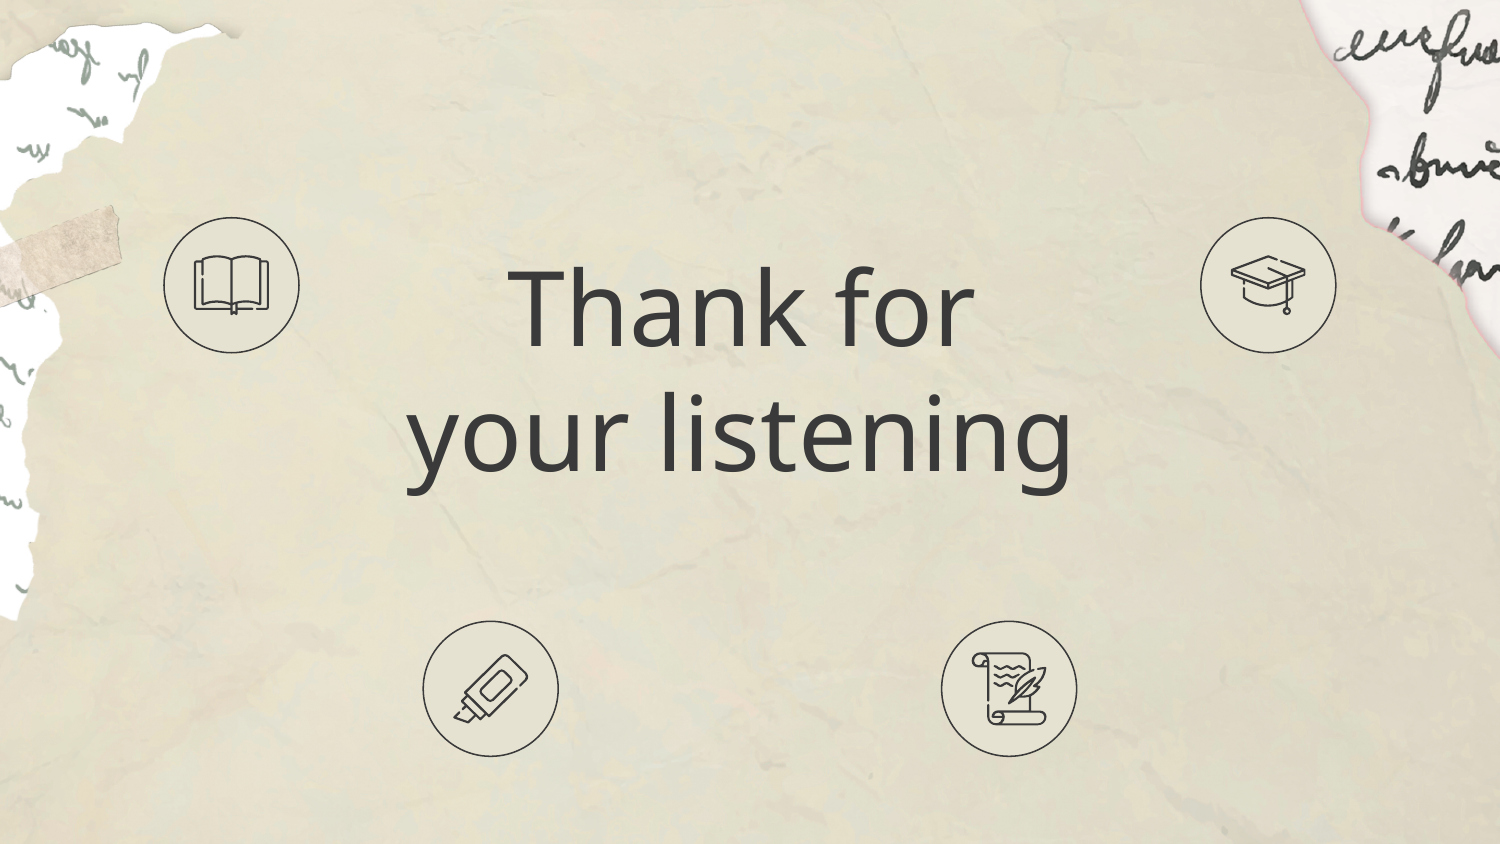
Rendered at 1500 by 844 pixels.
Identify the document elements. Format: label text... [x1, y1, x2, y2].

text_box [163, 217, 300, 353]
picture [0, 0, 1500, 844]
title Thank for your listening [387, 226, 1097, 325]
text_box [1200, 217, 1337, 353]
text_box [422, 621, 559, 757]
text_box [941, 621, 1077, 757]
